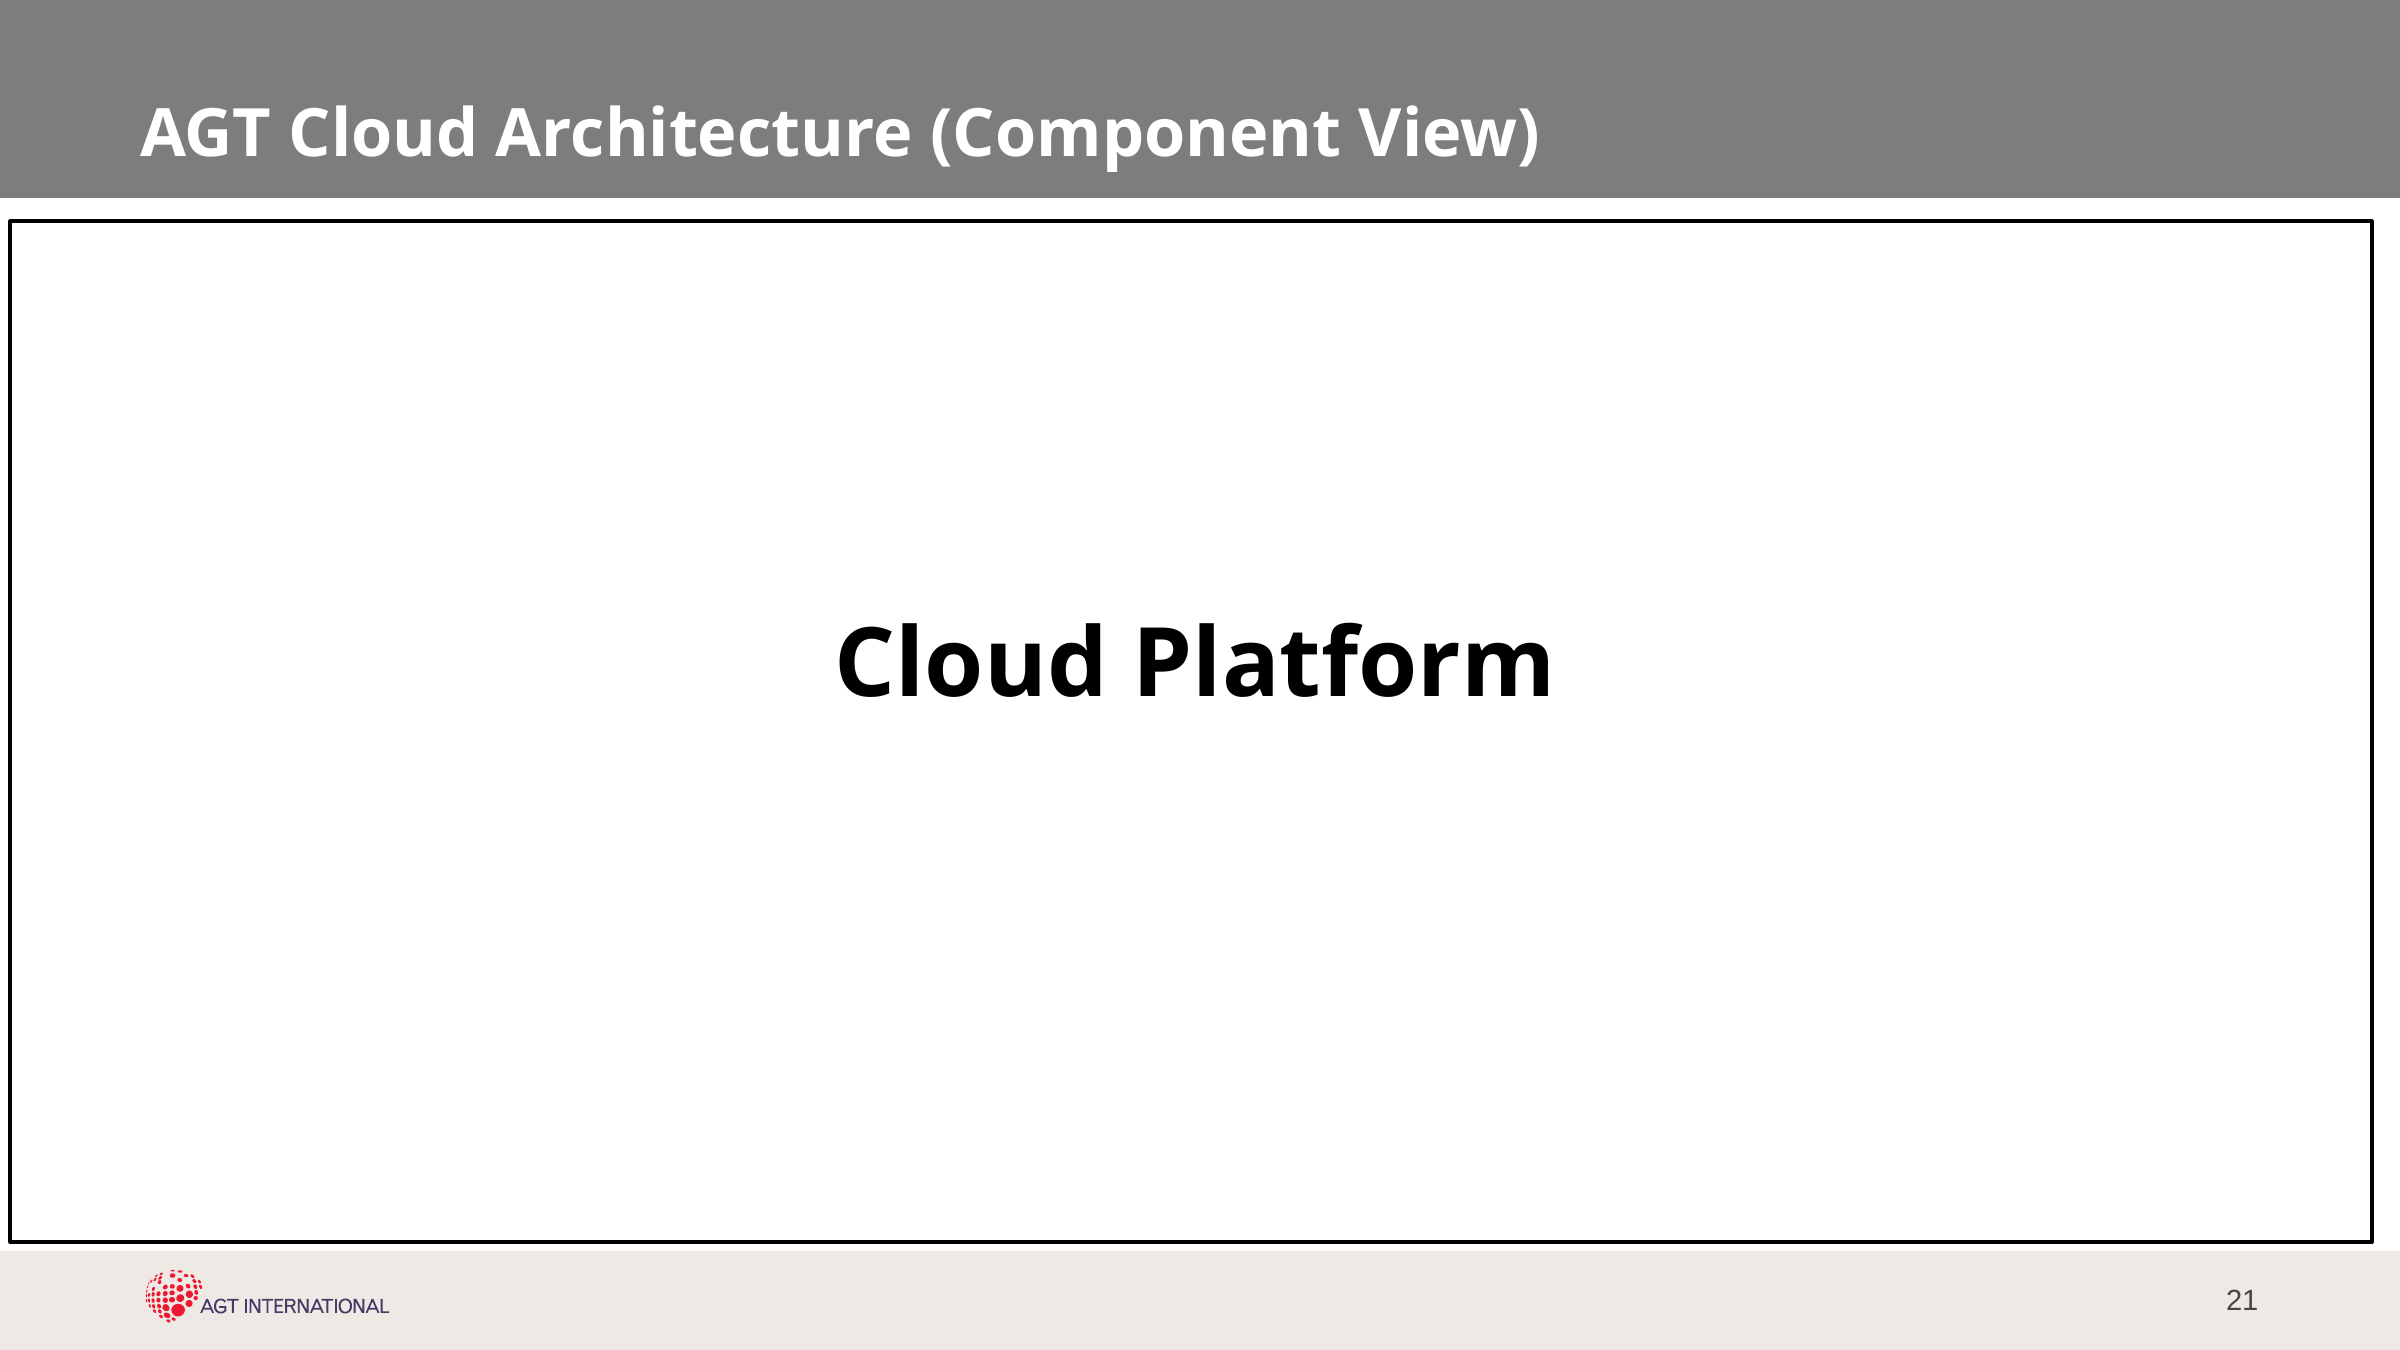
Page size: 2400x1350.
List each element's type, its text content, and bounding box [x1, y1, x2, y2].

title AGT Cloud Architecture (Component View) [118, 69, 2251, 180]
text_box [8, 219, 2374, 1244]
text_box Cloud Platform [18, 589, 2372, 727]
